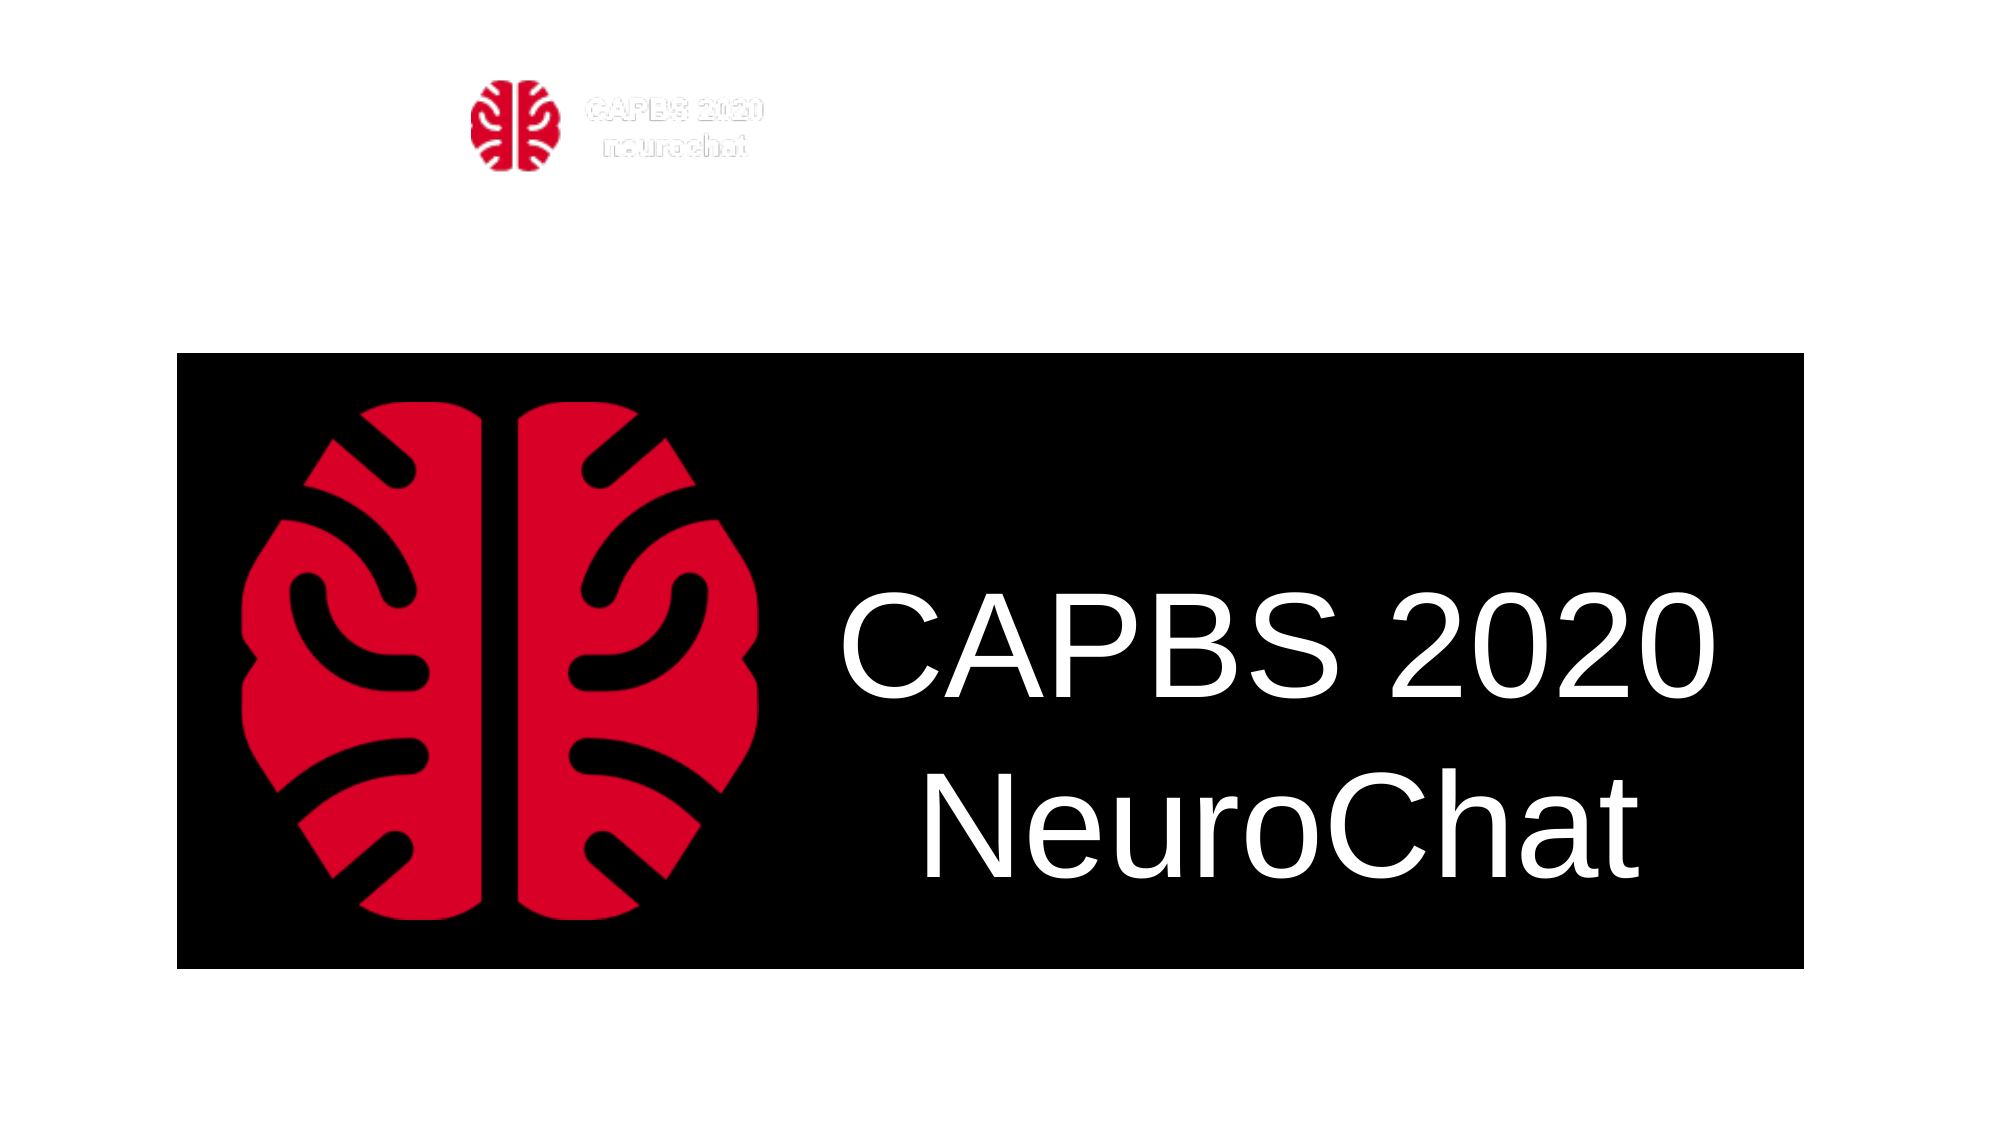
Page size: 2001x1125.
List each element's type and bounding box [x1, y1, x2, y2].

picture [471, 79, 801, 178]
text_box [178, 353, 1803, 968]
